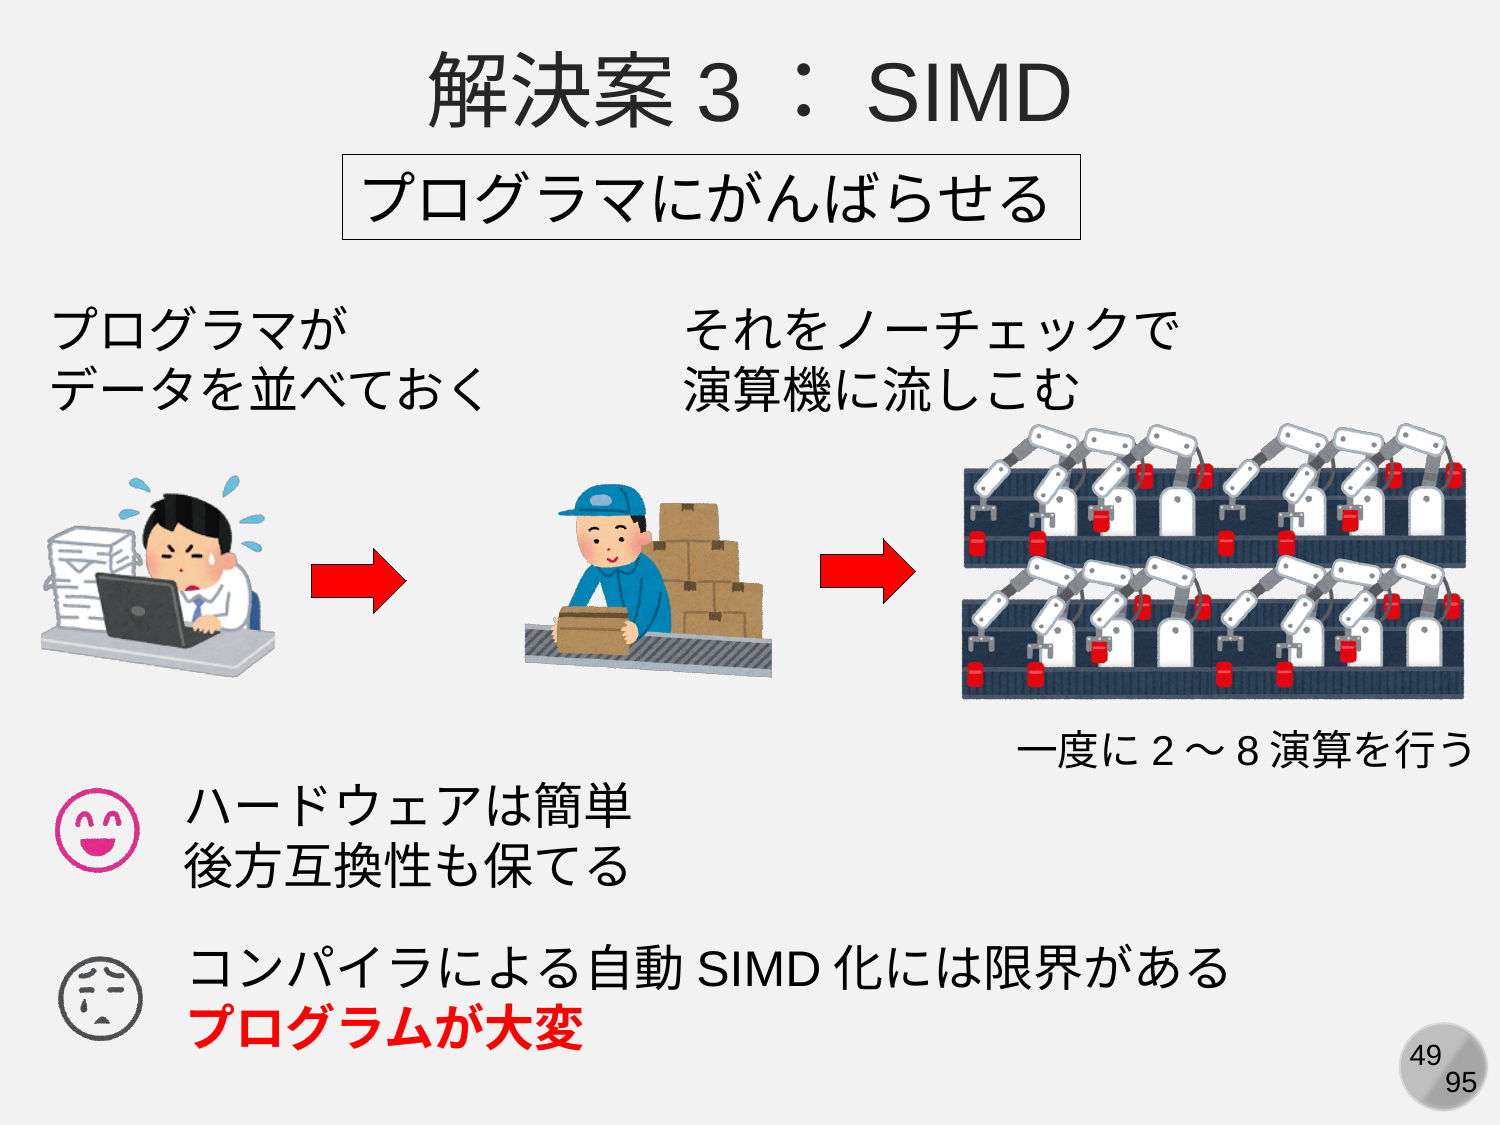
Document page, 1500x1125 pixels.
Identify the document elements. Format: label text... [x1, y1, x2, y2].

picture [48, 782, 144, 876]
list 解決案3：SIMD [0, 31, 1500, 155]
picture [41, 452, 275, 686]
text_box プログラマが データを並べておく [33, 290, 510, 426]
picture [515, 447, 779, 712]
text_box コンパイラによる自動SIMD化には限界がある プログラムが大変 [171, 928, 1261, 1064]
text_box ハードウェアは簡単 後方互換性も保てる [168, 767, 649, 903]
picture [53, 952, 149, 1046]
text_box それをノーチェックで 演算機に流しこむ [667, 290, 1259, 426]
text_box プログラマにがんばらせる [342, 154, 1081, 240]
text_box 一度に2〜8演算を行う [1001, 716, 1494, 781]
text_box [311, 548, 407, 614]
text_box [820, 538, 916, 604]
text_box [956, 402, 1471, 740]
